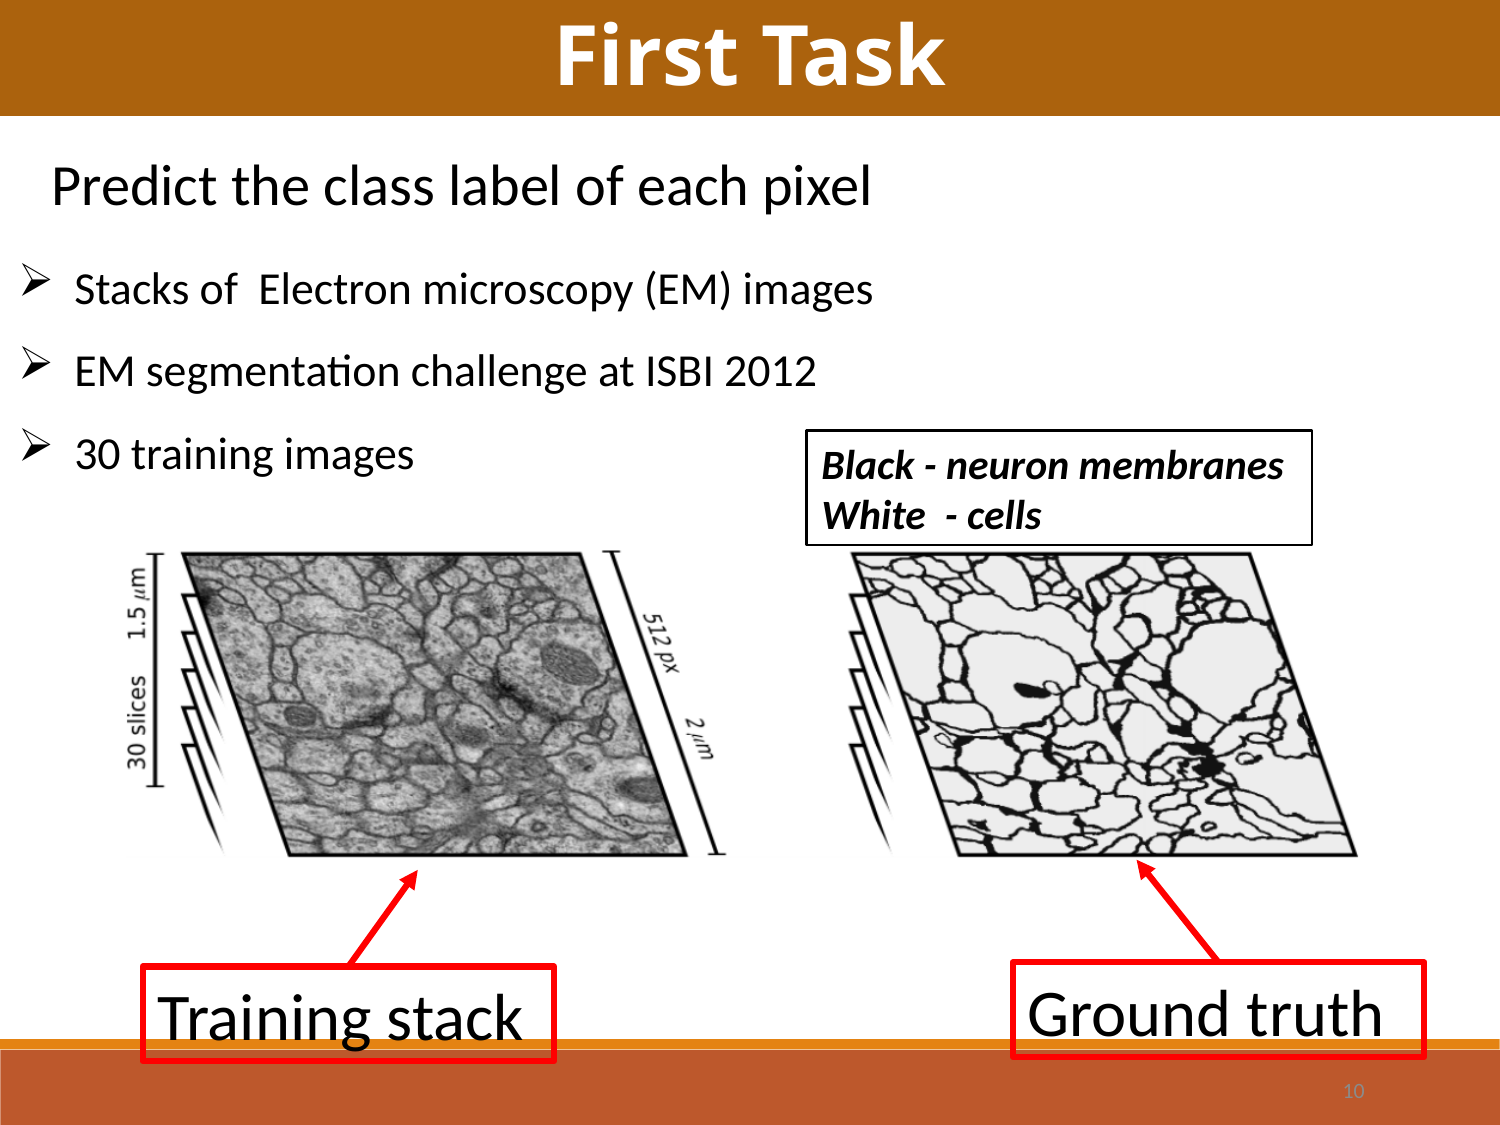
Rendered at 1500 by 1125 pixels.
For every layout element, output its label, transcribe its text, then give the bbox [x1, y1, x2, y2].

text_box Stacks of Electron microscopy (EM) images EM segmentation challenge at ISBI 2012 30 training images [3, 223, 1500, 486]
text_box First Task [0, 0, 1500, 110]
slide_number 10 [1218, 1067, 1380, 1120]
text_box [0, 110, 31, 117]
text_box Predict the class label of each pixel [36, 139, 888, 223]
text_box [1425, 110, 1500, 117]
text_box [108, 429, 1425, 1059]
text_box [31, 110, 1425, 189]
